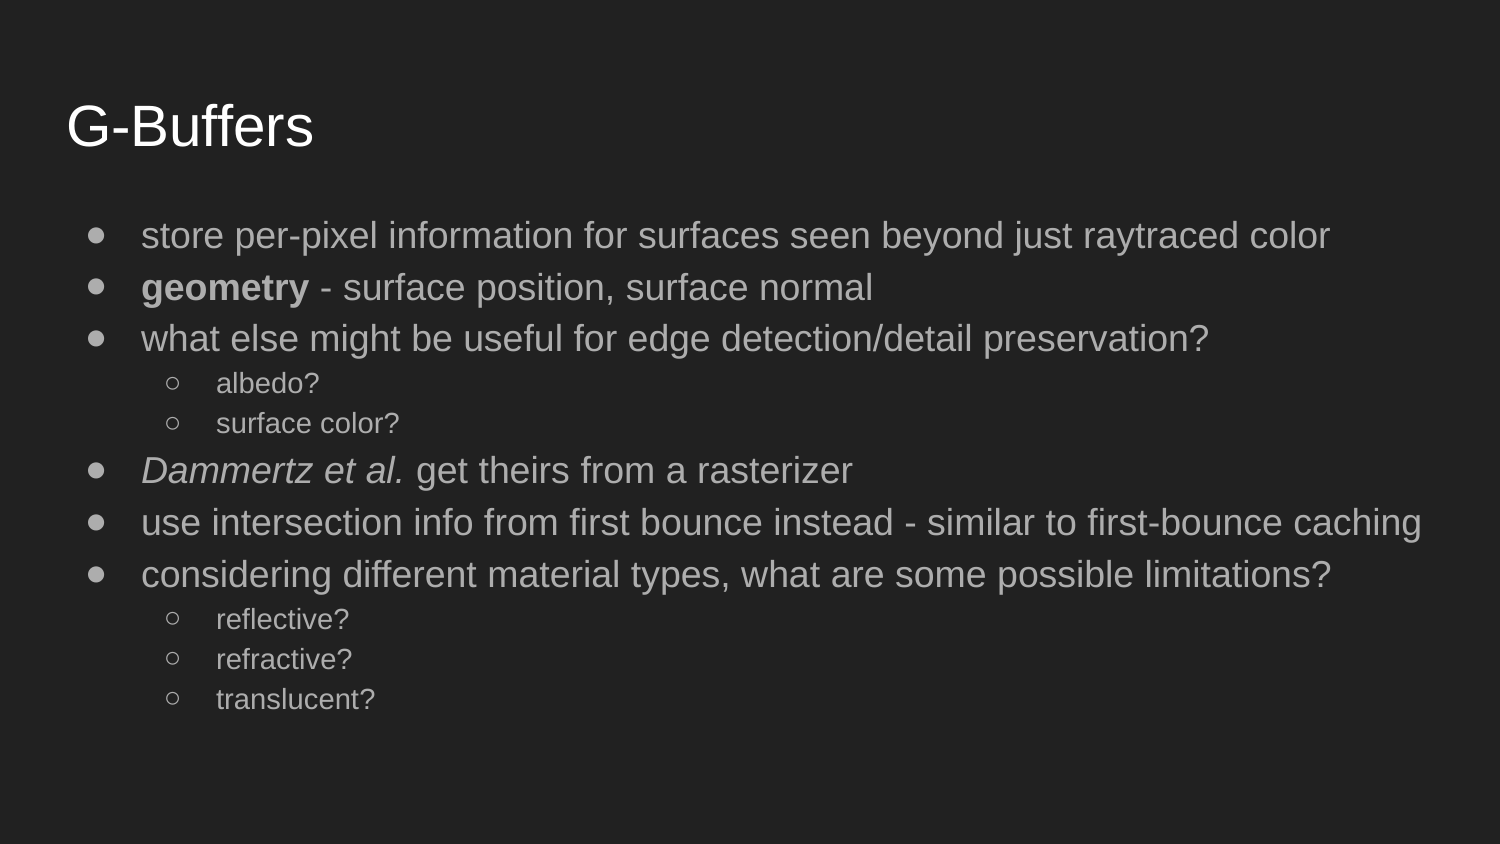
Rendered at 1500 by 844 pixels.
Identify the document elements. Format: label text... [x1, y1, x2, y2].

title G-Buffers [51, 72, 1449, 167]
list store per-pixel information for surfaces seen beyond just raytraced color geometry - surface position, surface normal what else might be useful for edge detection/detail preservation? albedo? surface color? Dammertz et al. get theirs from a rasterizer use intersection info from first bounce instead - similar to first-bounce caching considering different material types, what are some possible limitations? reflective? refractive? translucent? [51, 189, 1449, 750]
